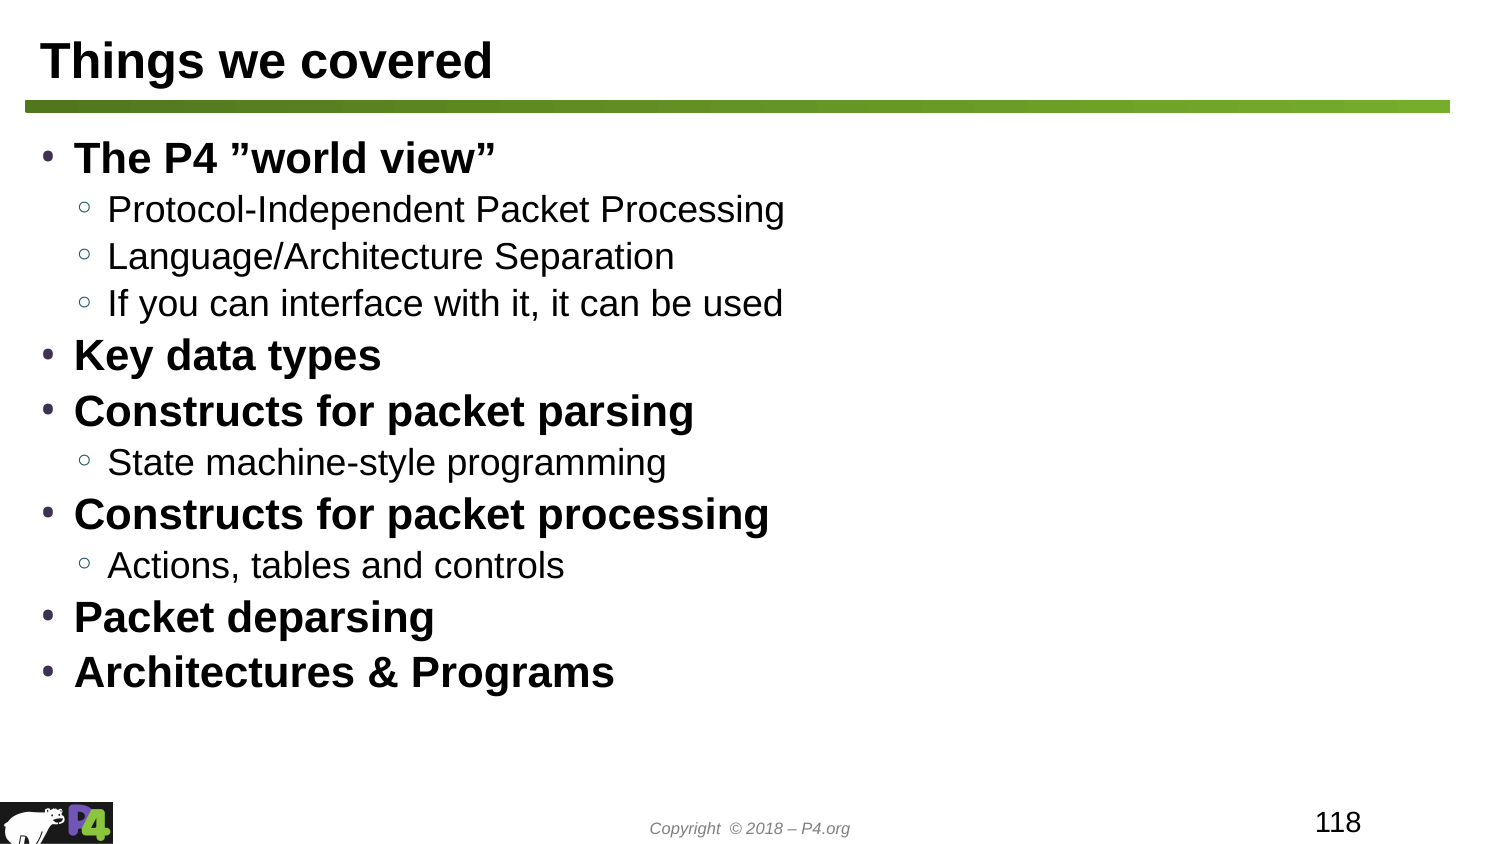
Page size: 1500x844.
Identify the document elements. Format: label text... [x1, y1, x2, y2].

picture [0, 802, 113, 844]
title Things we covered [24, 20, 1450, 100]
slide_number ‹#› [1299, 808, 1475, 835]
list The P4 ”world view” Protocol-Independent Packet Processing Language/Architecture Separation If you can interface with it, it can be used Key data types Constructs for packet parsing State machine-style programming Constructs for packet processing Actions, tables and controls Packet deparsing Architectures & Programs [24, 121, 1450, 797]
